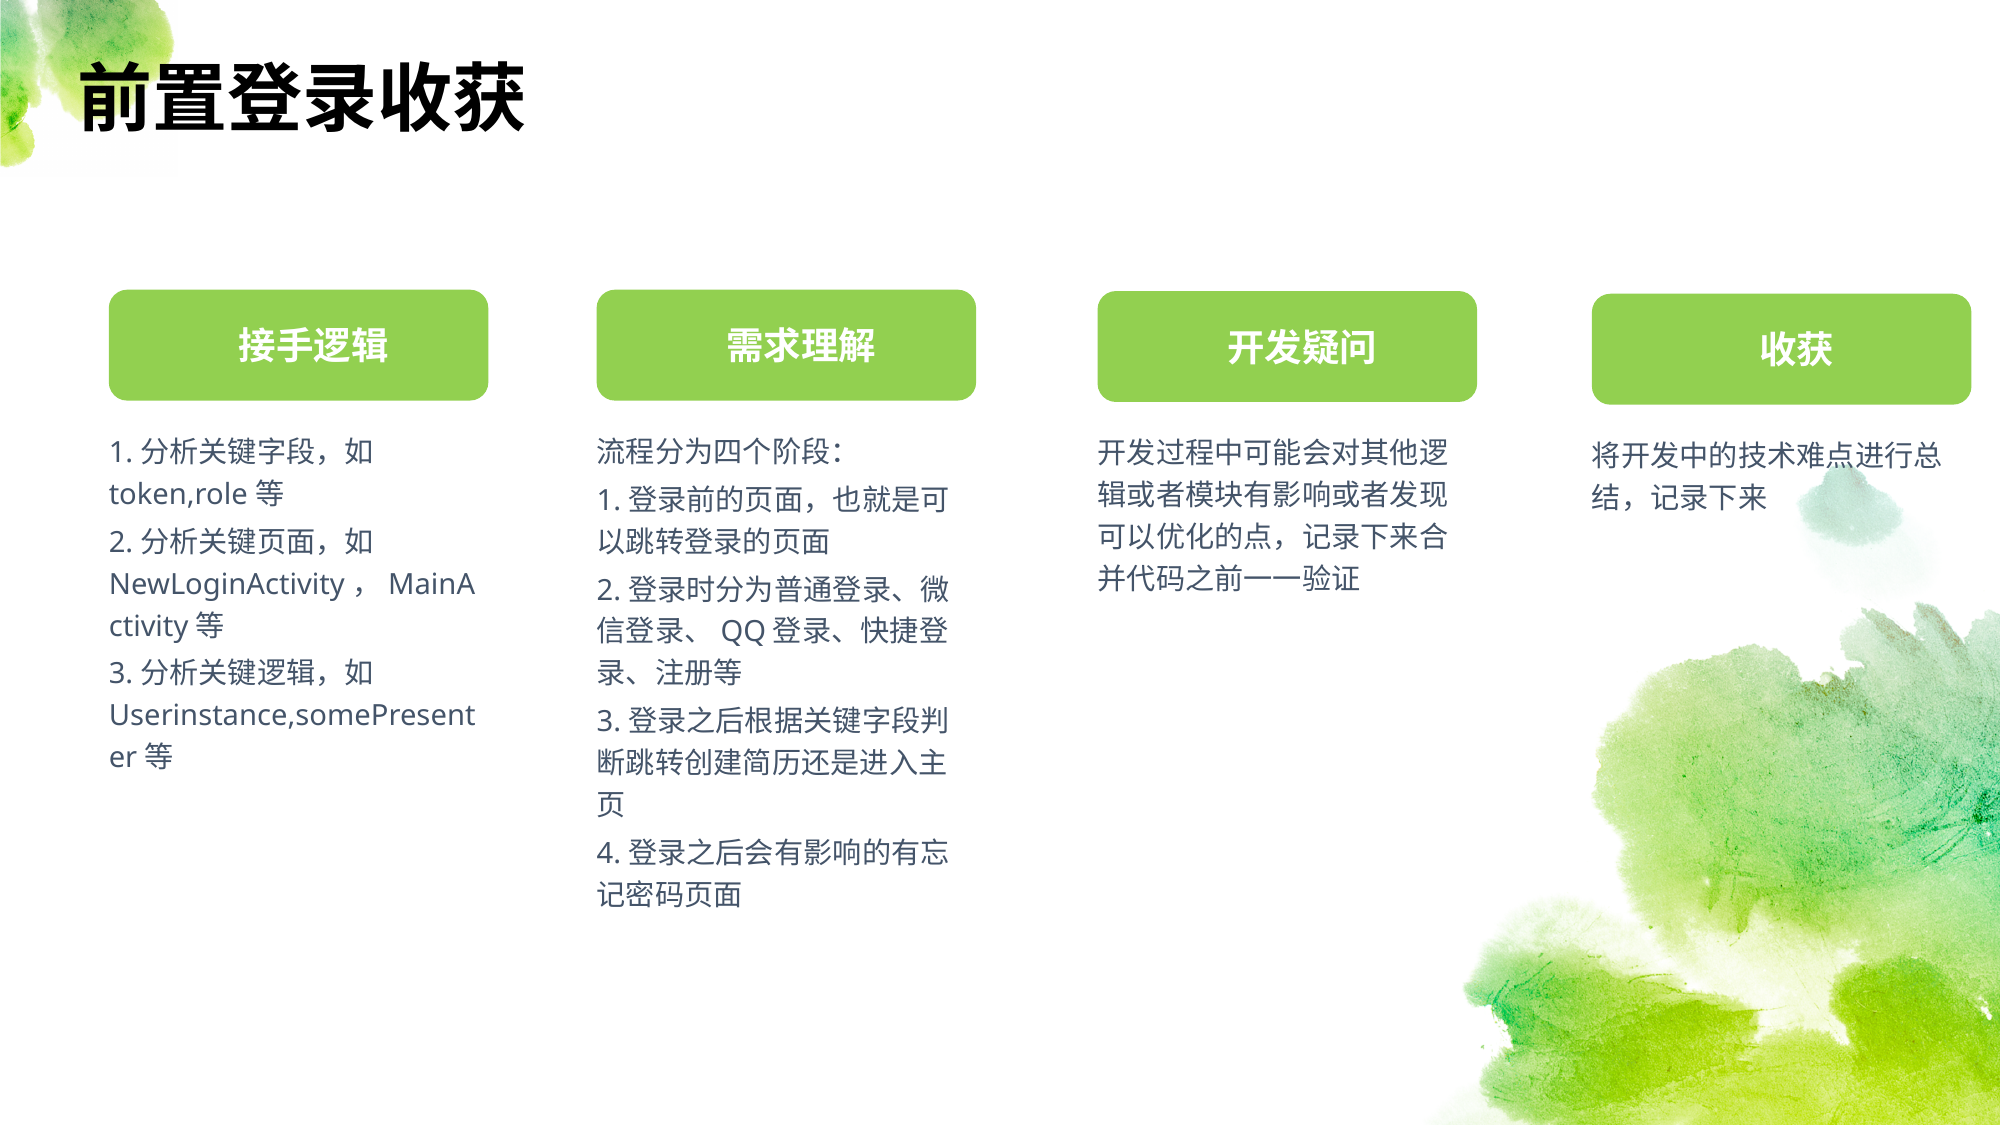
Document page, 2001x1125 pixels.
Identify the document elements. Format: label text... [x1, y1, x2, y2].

text_box 收获 [1660, 326, 1933, 372]
text_box [107, 288, 490, 402]
picture [1419, 427, 2000, 1125]
picture [0, 0, 178, 177]
text_box 接手逻辑 [177, 322, 450, 368]
text_box [1590, 292, 1973, 406]
text_box [1096, 289, 1479, 404]
text_box [595, 288, 978, 402]
text_box 需求理解 [665, 322, 938, 368]
text_box 流程分为四个阶段： 1.登录前的页面，也就是可以跳转登录的页面 2.登录时分为普通登录、微信登录、QQ登录、快捷登录、注册等 3.登录之后根据关键字段判断跳转创建简历还是进入主页 4.登录之后会有影响的有忘记密码页面 [596, 426, 977, 911]
text_box 1.分析关键字段，如token,role等 2.分析关键页面，如NewLoginActivity，MainActivity等 3.分析关键逻辑，如Userinstance,somePresenter等 [108, 426, 489, 774]
text_box 前置登录收获 [178, 43, 712, 148]
text_box 开发过程中可能会对其他逻辑或者模块有影响或者发现可以优化的点，记录下来合并代码之前一一验证 [1097, 427, 1419, 596]
text_box 开发疑问 [1166, 323, 1439, 369]
